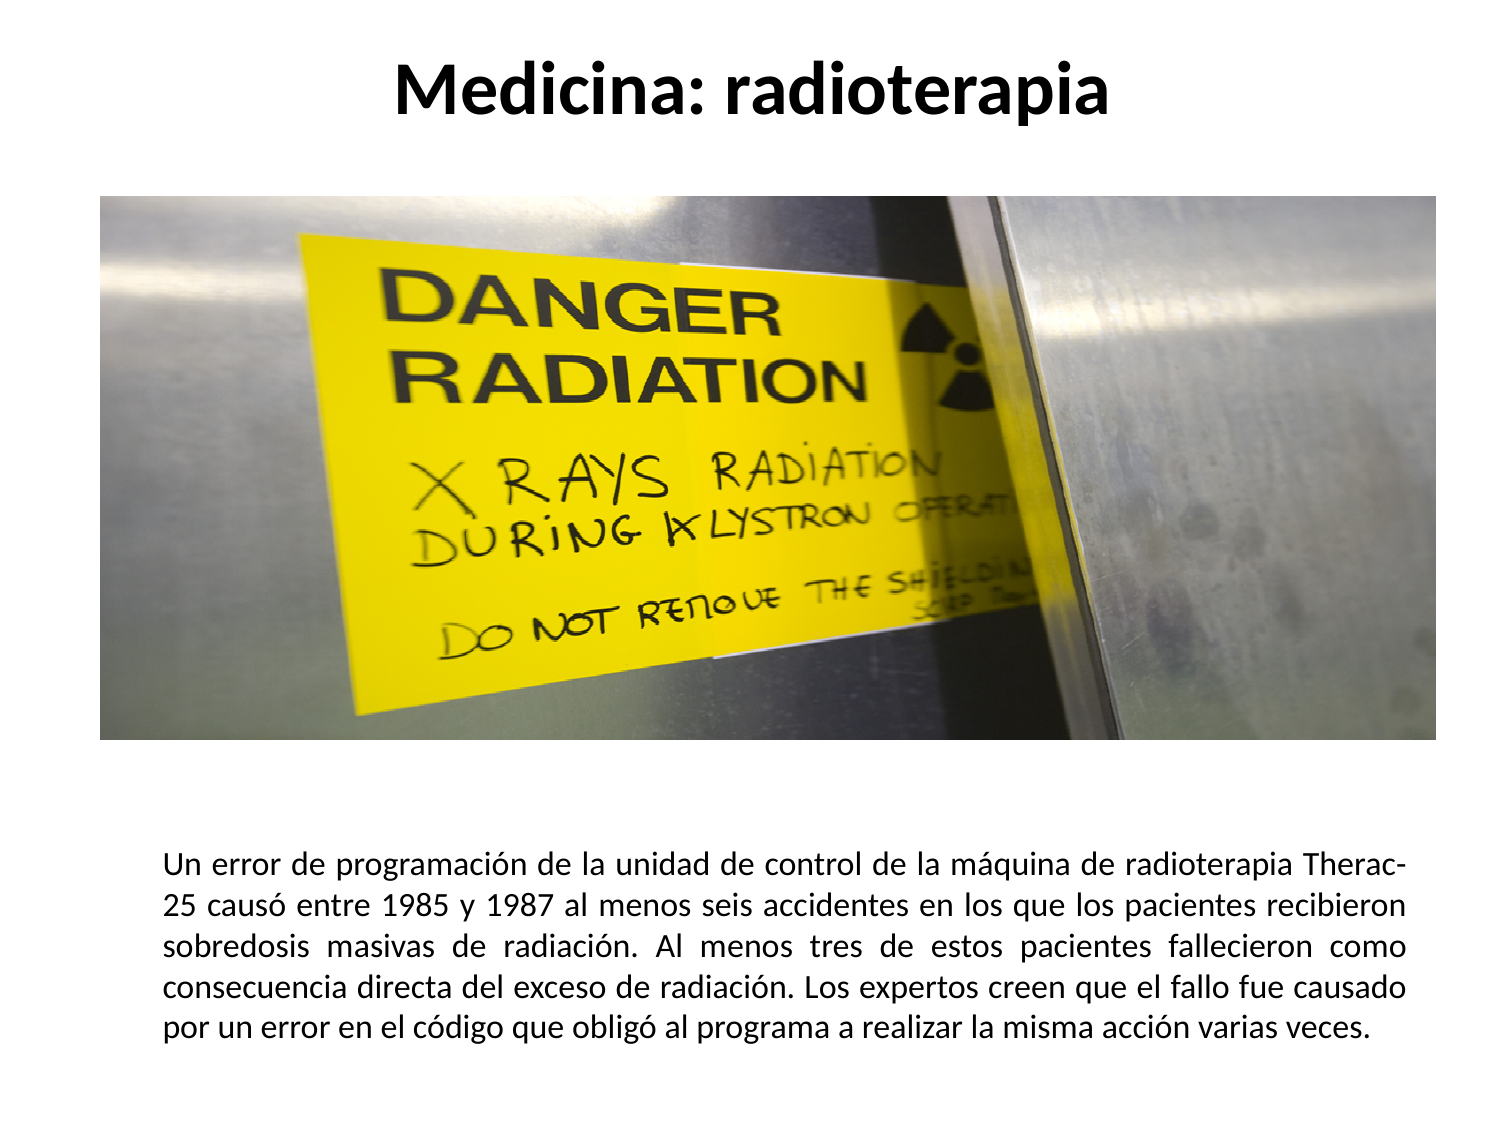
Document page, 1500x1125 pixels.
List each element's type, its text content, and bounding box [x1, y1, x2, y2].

picture [100, 196, 1436, 740]
subtitle Un error de programación de la unidad de control de la máquina de radioterapia Therac-25 causó entre 1985 y 1987 al menos seis accidentes en los que los pacientes recibieron sobredosis masivas de radiación. Al menos tres de estos pacientes fallecieron como consecuencia directa del exceso de radiación. Los expertos creen que el fallo fue causado por un error en el código que obligó al programa a realizar la misma acción varias veces. [147, 834, 1424, 1083]
title Medicina: radioterapia [123, 30, 1399, 138]
